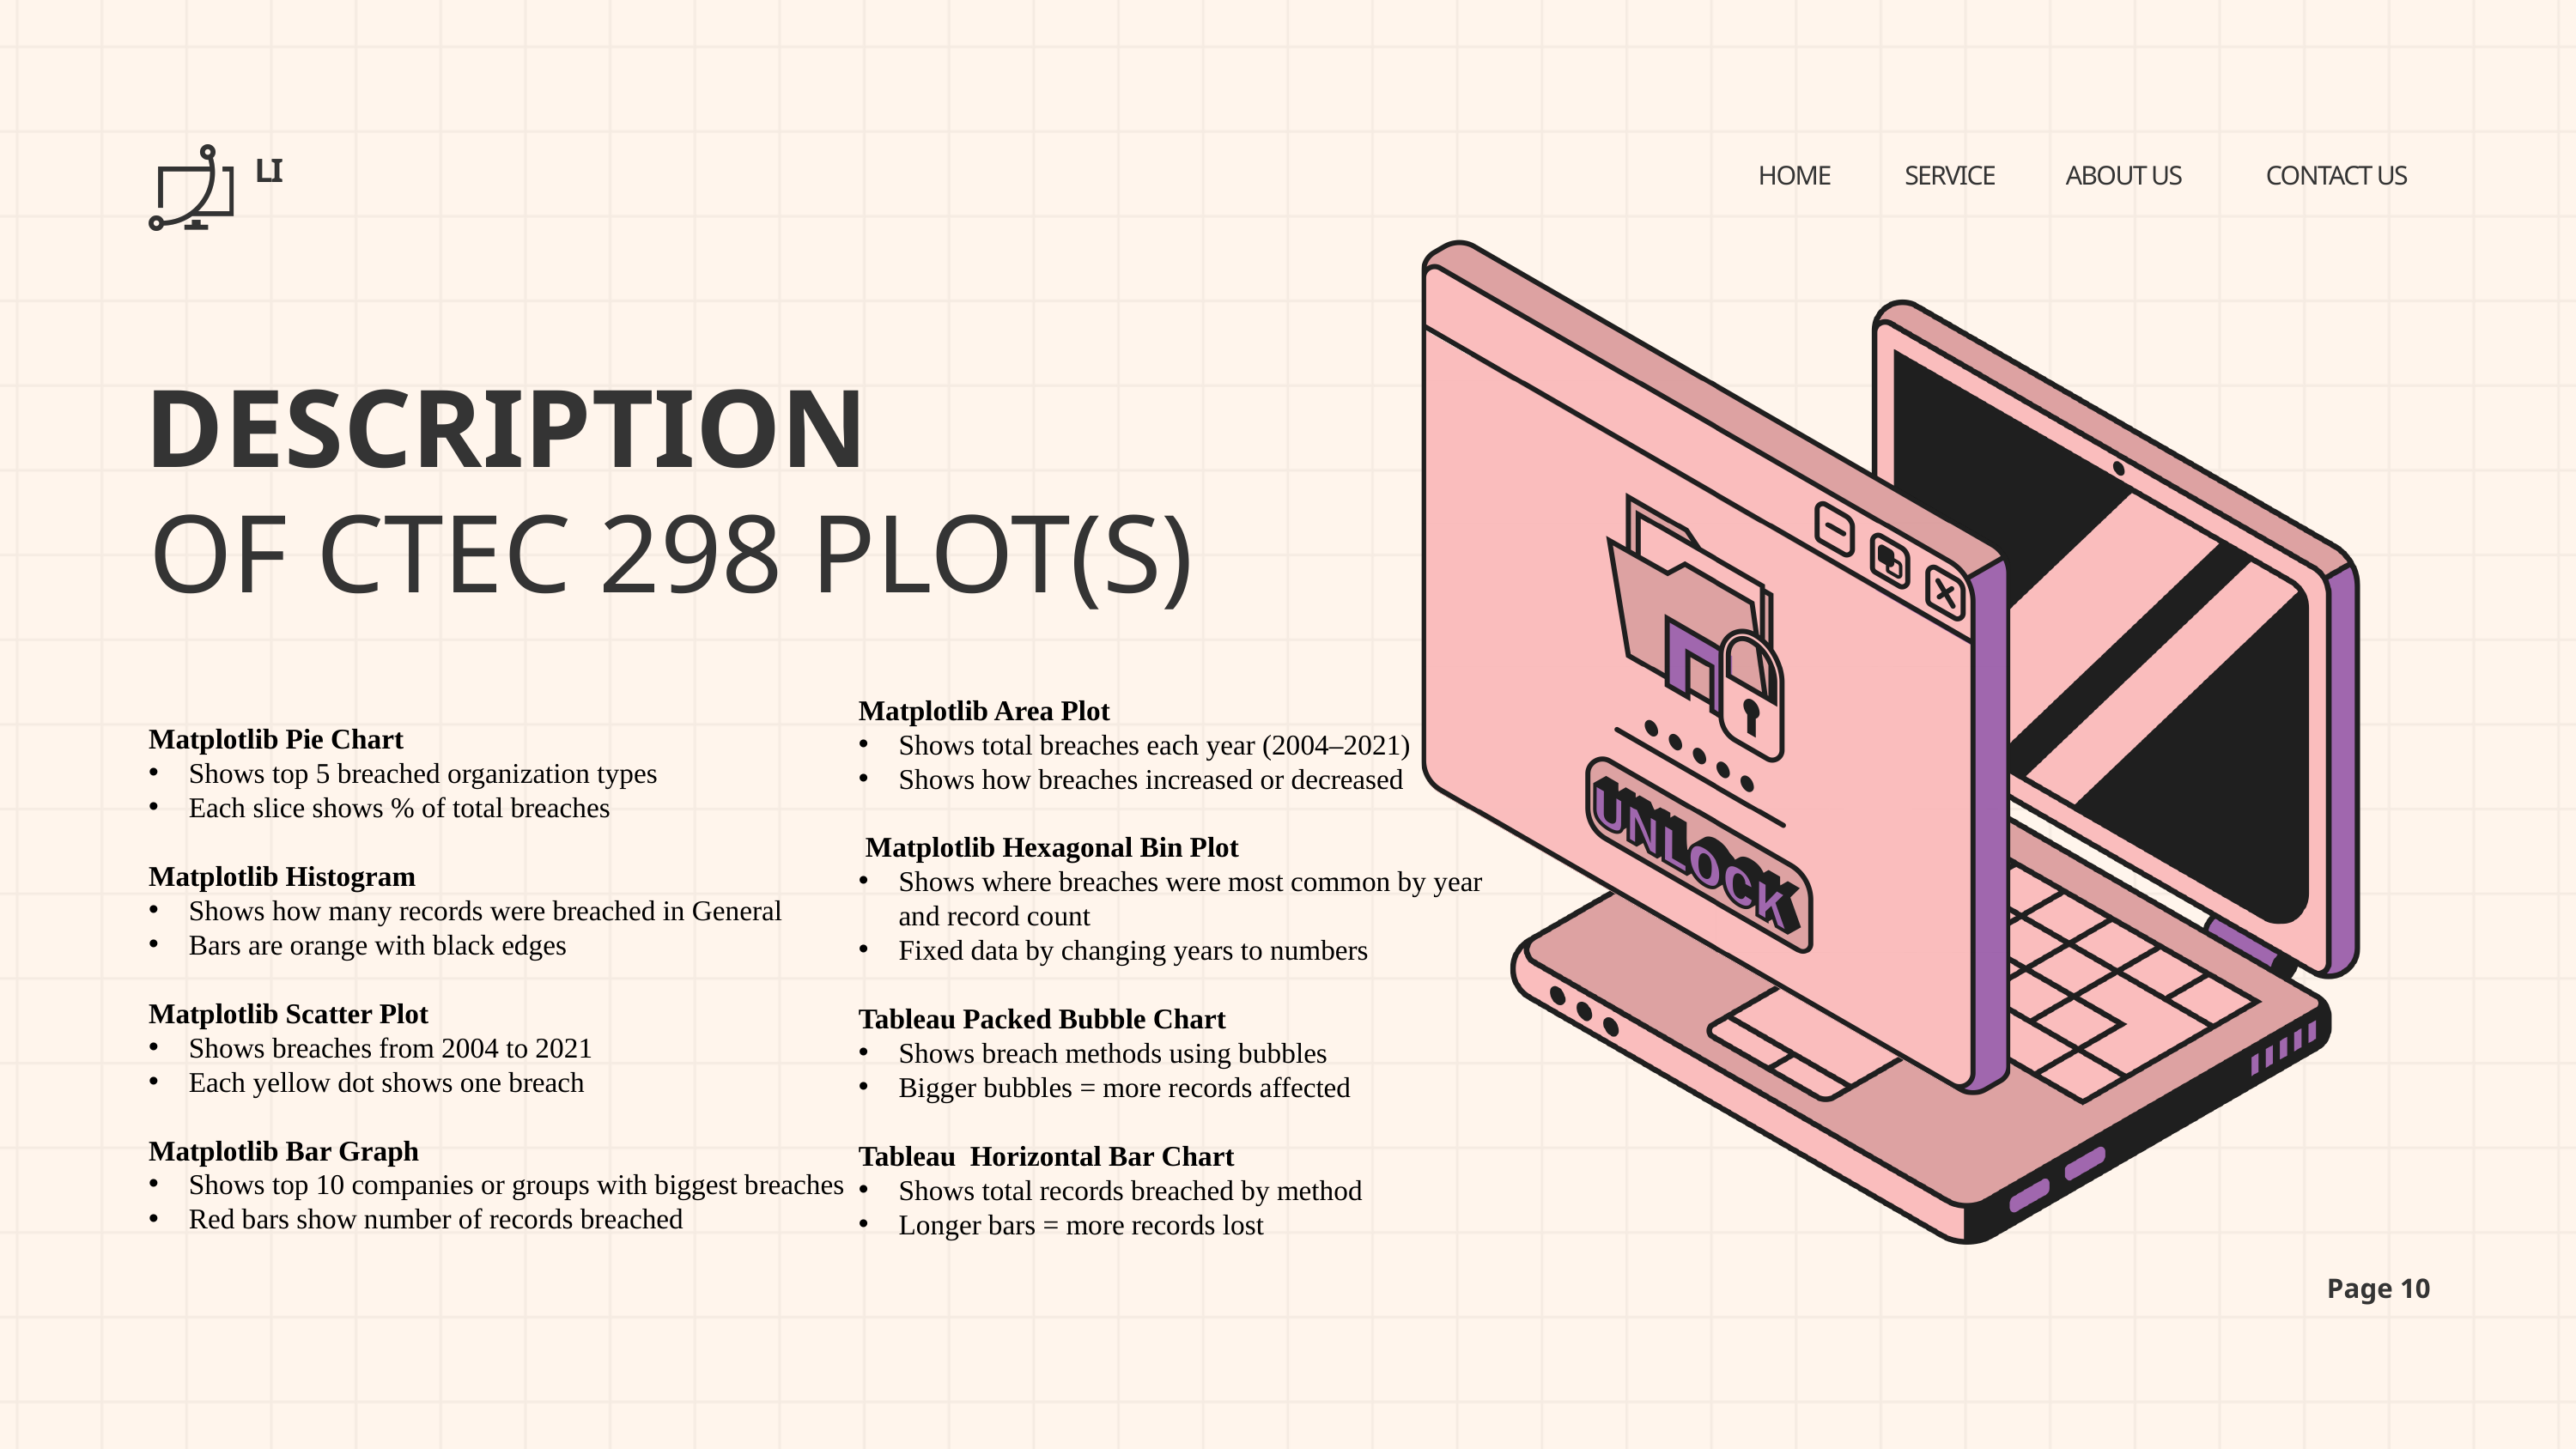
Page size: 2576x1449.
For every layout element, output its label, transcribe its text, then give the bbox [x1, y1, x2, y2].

text_box [149, 144, 234, 231]
text_box HOME [1735, 156, 1855, 191]
text_box DESCRIPTION [144, 338, 1141, 489]
text_box [1421, 238, 2011, 1095]
text_box OF CTEC 298 PLOT(S) [149, 464, 1288, 615]
text_box [1510, 299, 2360, 1246]
text_box ABOUT US [2046, 156, 2202, 191]
text_box Matplotlib Pie Chart Shows top 5 breached organization types Each slice shows % of total breaches Matplotlib Histogram Shows how many records were breached in General Bars are orange with black edges Matplotlib Scatter Plot Shows breaches from 2004 to 2021 Each yellow dot shows one breach Matplotlib Bar Graph Shows top 10 companies or groups with biggest breaches Red bars show number of records breached [149, 720, 858, 1235]
text_box SERVICE [1891, 156, 2011, 191]
text_box CONTACT US [2243, 156, 2432, 191]
text_box Matplotlib Area Plot Shows total breaches each year (2004–2021) Shows how breaches increased or decreased Matplotlib Hexagonal Bin Plot Shows where breaches were most common by year and record count Fixed data by changing years to numbers Tableau Packed Bubble Chart Shows breach methods using bubbles Bigger bubbles = more records affected Tableau Horizontal Bar Chart Shows total records breached by method Longer bars = more records lost [858, 691, 1496, 1275]
text_box Page 10 [2289, 1266, 2432, 1304]
text_box [0, 0, 2576, 1449]
text_box LI [254, 156, 418, 190]
